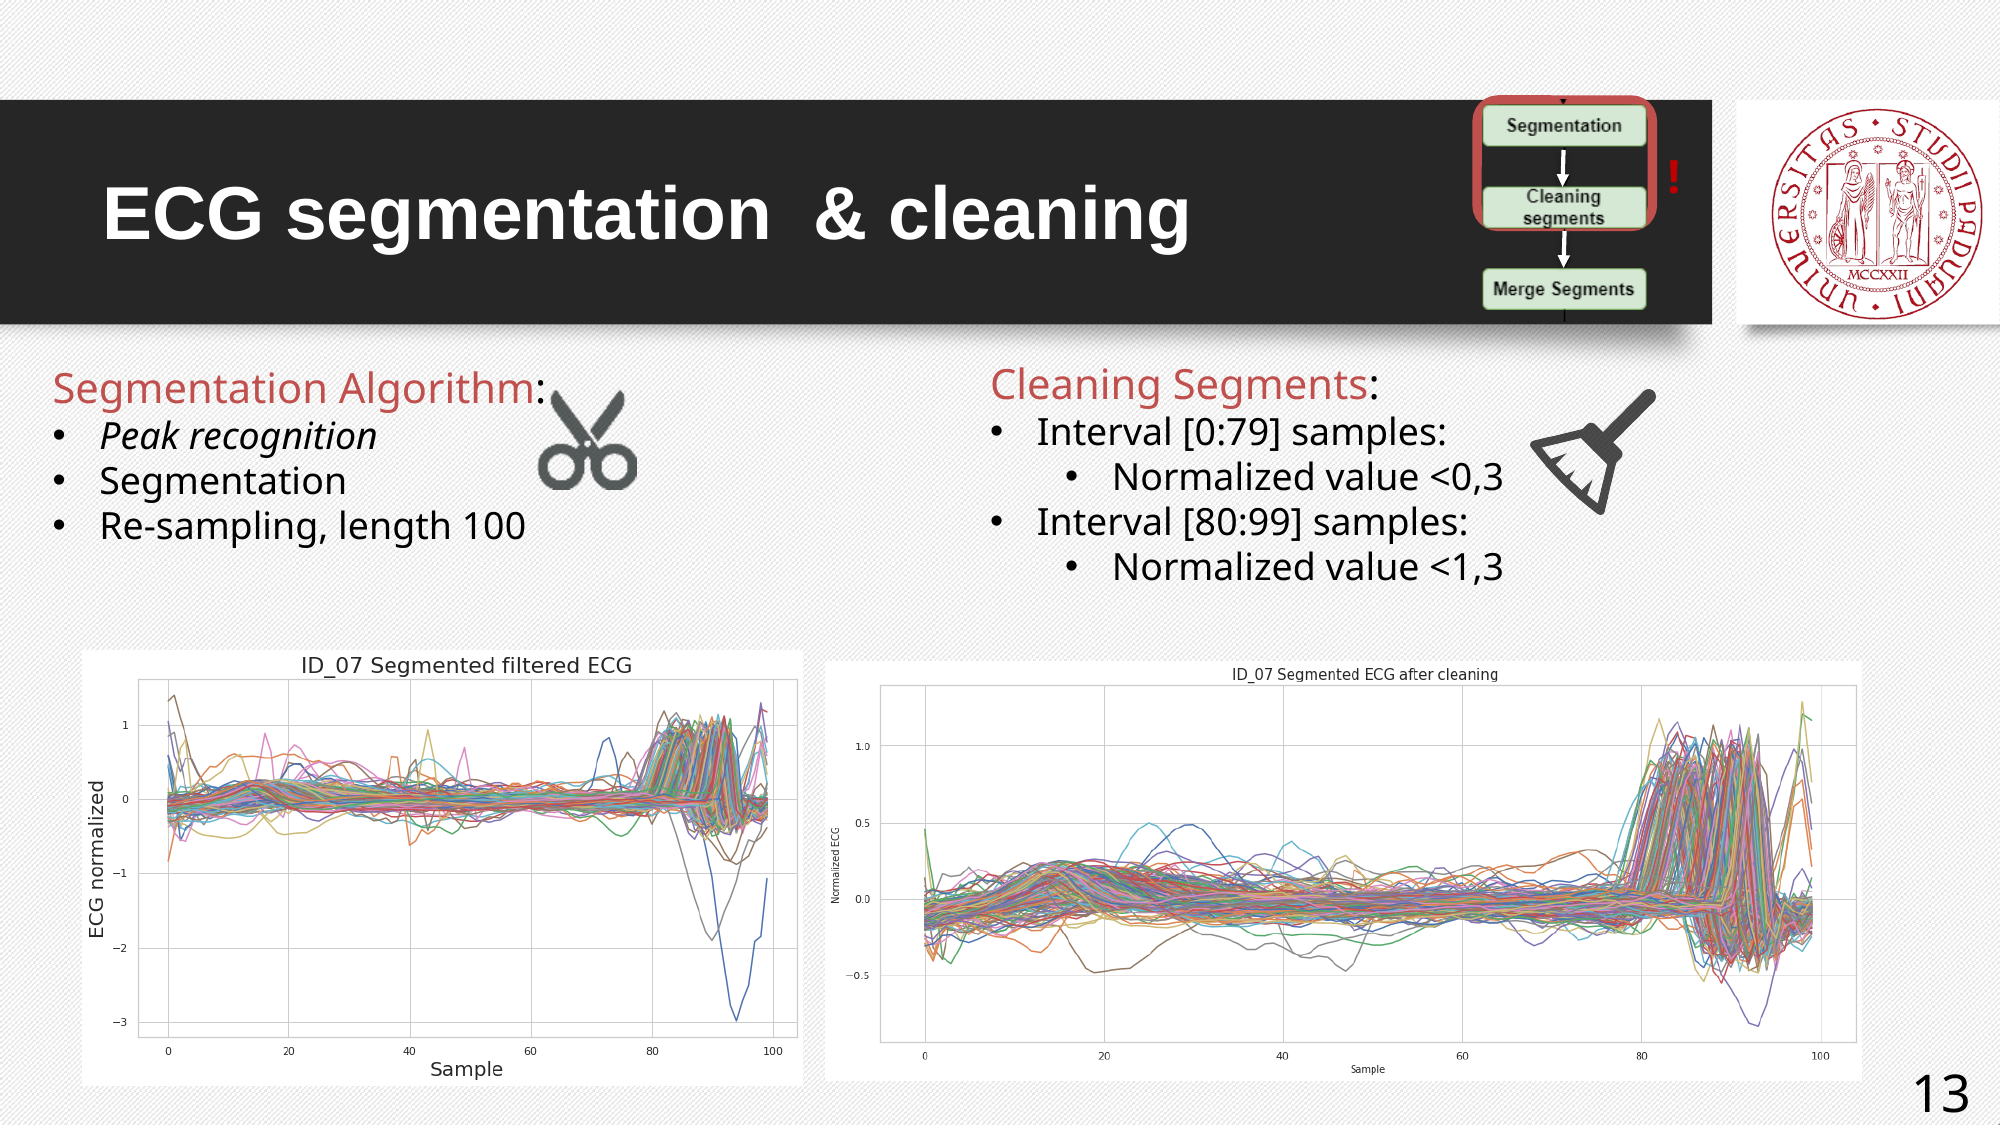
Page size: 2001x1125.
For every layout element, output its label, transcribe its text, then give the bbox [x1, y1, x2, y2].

slide_number ‹#› [1905, 1047, 1975, 1125]
text_box Cleaning Segments: Interval [0:79] samples: Normalized value <0,3 Interval [80:99] samples: Normalized value <1,3 [975, 350, 1600, 596]
picture [0, 0, 2000, 1125]
text_box Segmentation Algorithm: Peak recognition Segmentation Re-sampling, length 100 [37, 354, 663, 600]
picture [1770, 106, 1984, 321]
title ECG segmentation & cleaning [99, 162, 1325, 353]
text_box ! [1655, 139, 1700, 210]
